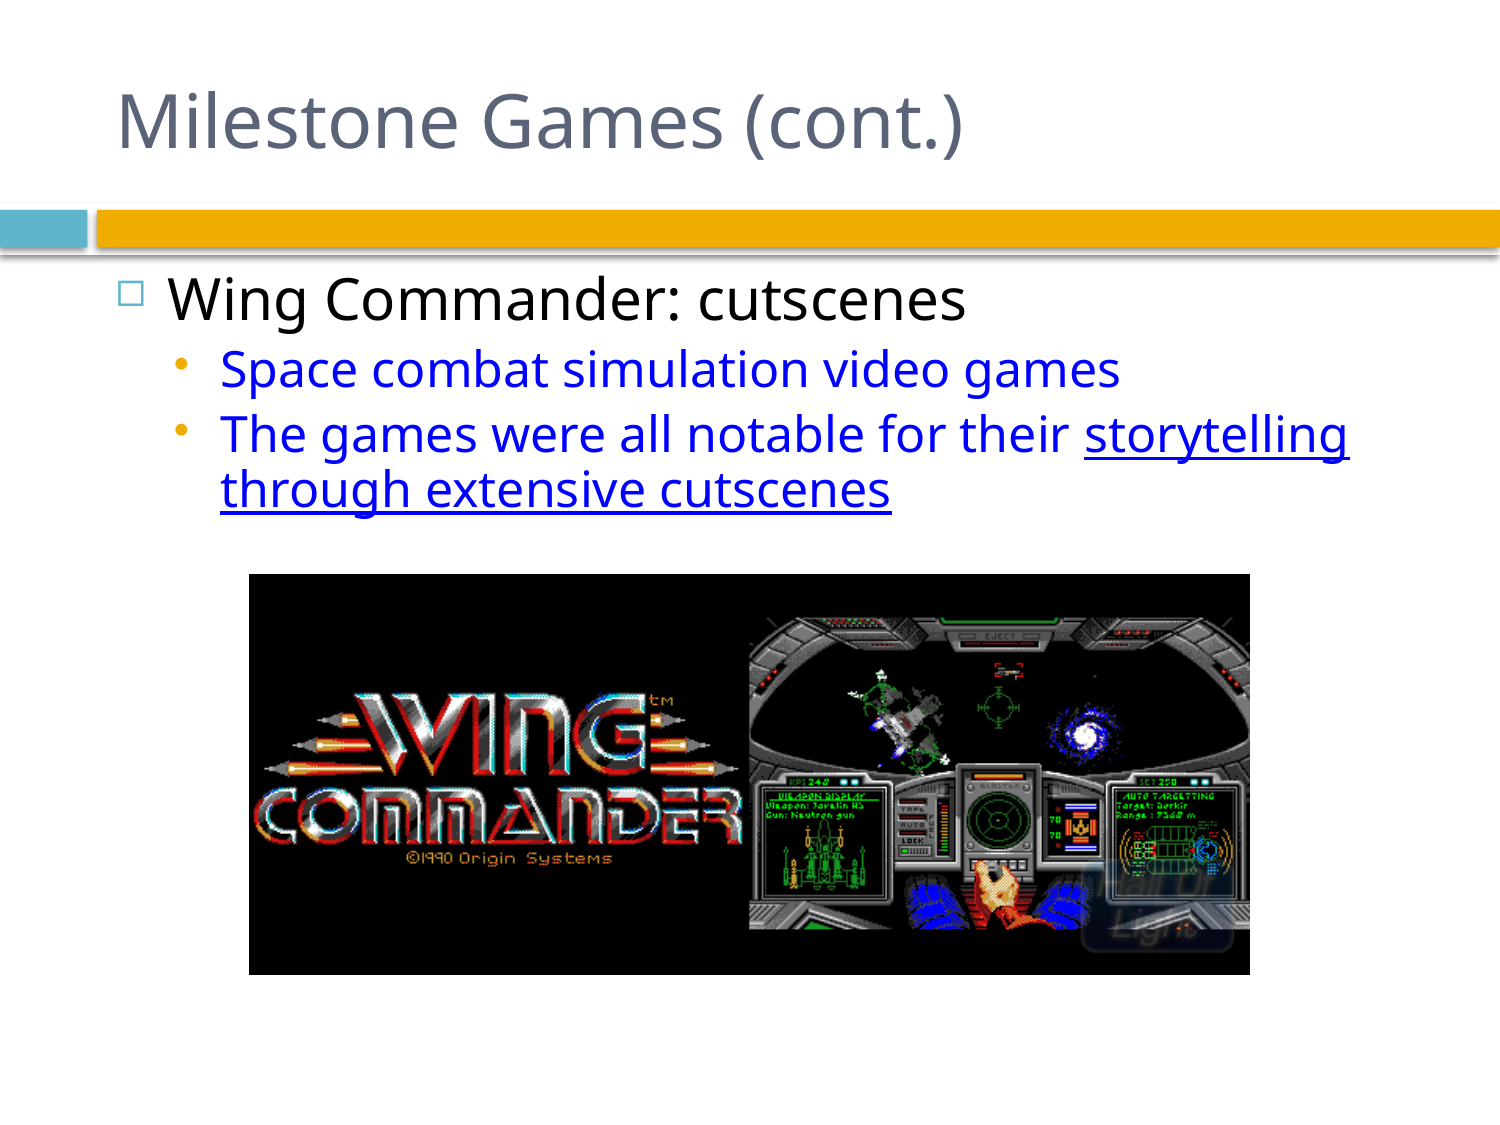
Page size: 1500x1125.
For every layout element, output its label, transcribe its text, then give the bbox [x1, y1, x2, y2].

list Wing Commander: cutscenes Space combat simulation video games The games were all notable for their storytelling through extensive cutscenes [100, 262, 1438, 1000]
title Milestone Games (cont.) [100, 37, 1438, 200]
picture [249, 574, 1251, 976]
